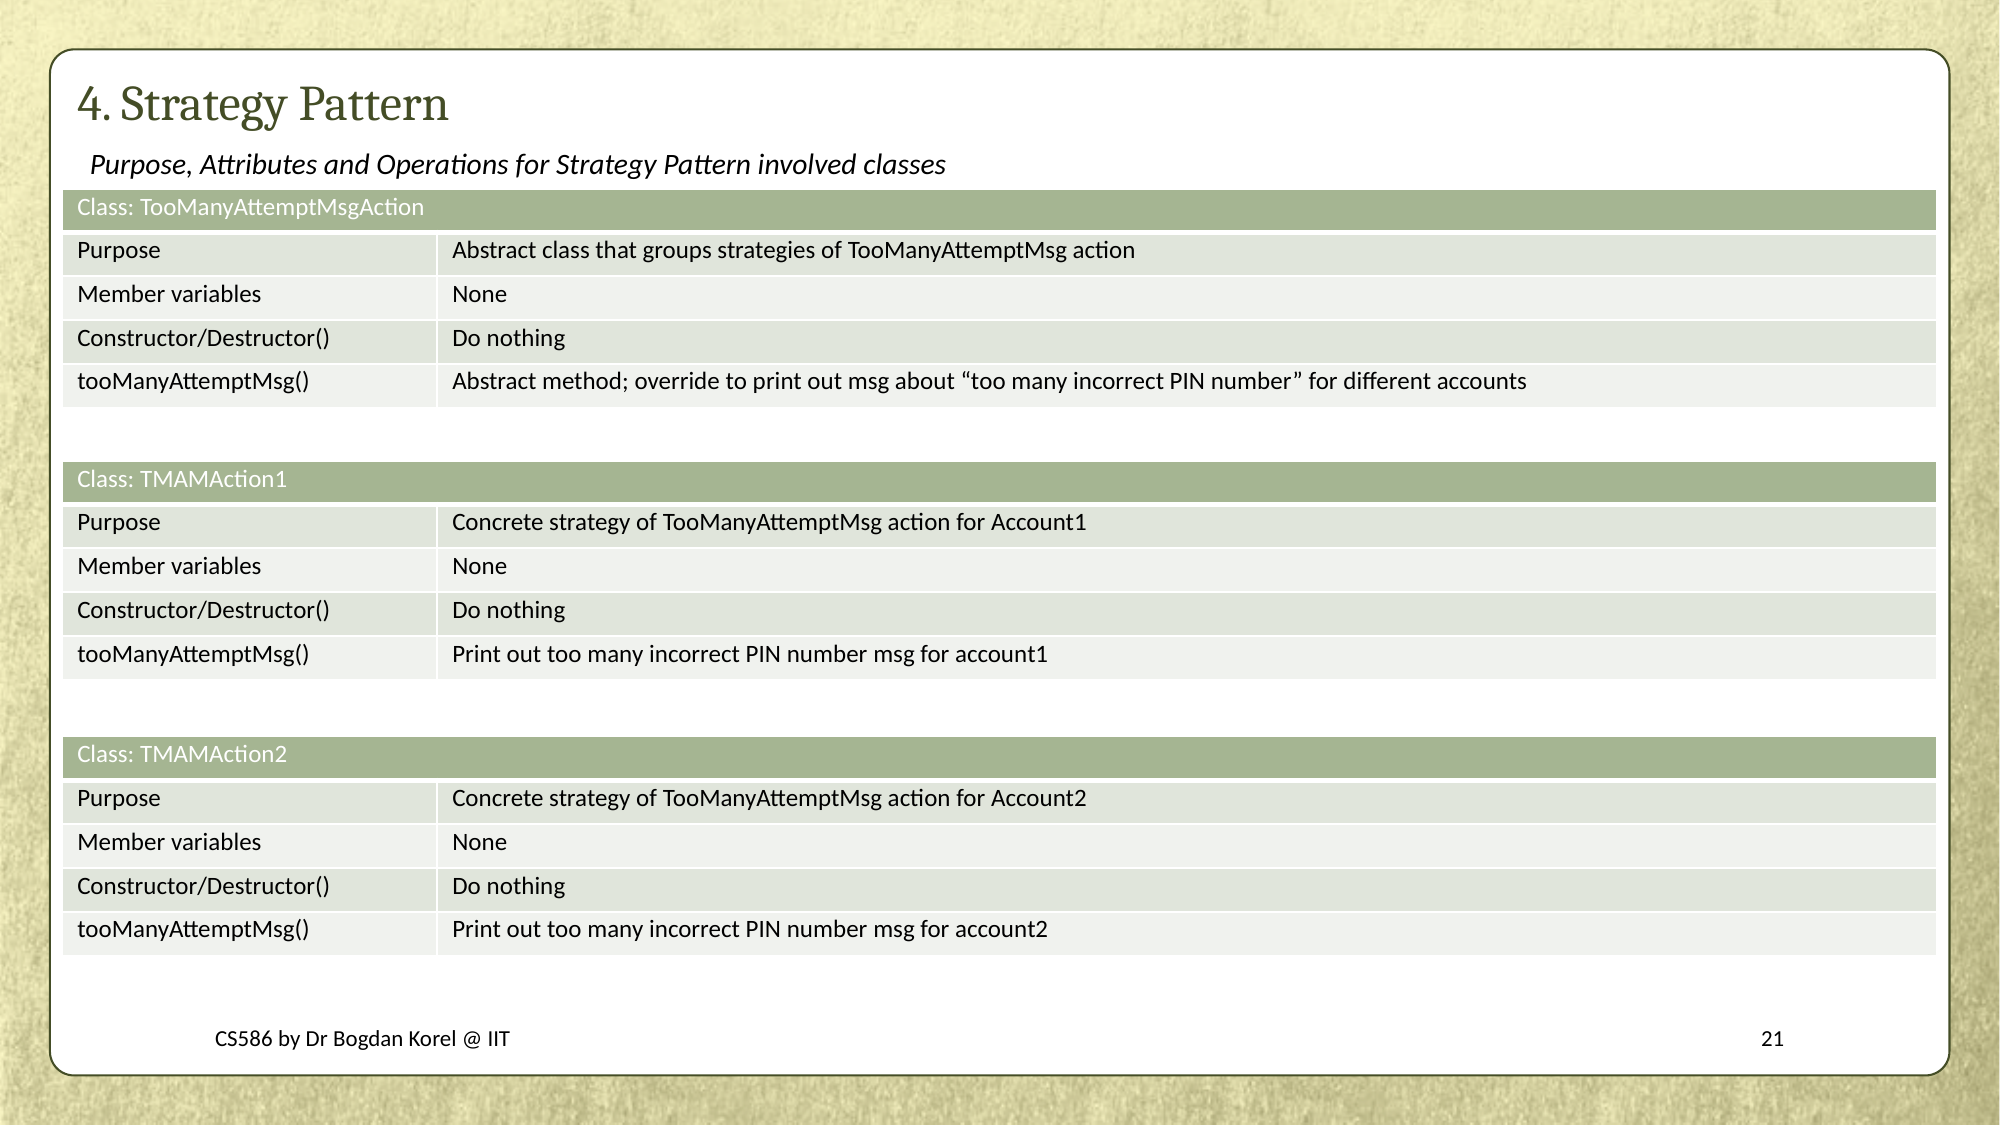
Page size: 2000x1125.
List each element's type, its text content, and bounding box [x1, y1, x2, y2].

slide_number 21 [1682, 1012, 1800, 1063]
table_cell Member variables [63, 277, 436, 319]
table_cell Do nothing [438, 321, 1936, 363]
table_cell None [438, 549, 1936, 591]
table_cell Constructor/Destructor() [63, 869, 436, 911]
table_cell Constructor/Destructor() [63, 593, 436, 635]
table_cell Purpose [63, 507, 436, 547]
table_cell Purpose [63, 235, 436, 275]
table_header Class: TMAMAction2 [63, 737, 1936, 778]
table_cell None [438, 825, 1936, 867]
table_cell Concrete strategy of TooManyAttemptMsg action for Account2 [438, 783, 1936, 823]
table_cell tooManyAttemptMsg() [63, 637, 436, 679]
table_cell Abstract method; override to print out msg about “too many incorrect PIN number” for different accounts [438, 365, 1936, 407]
list Purpose, Attributes and Operations for Strategy Pattern involved classes [74, 141, 1812, 188]
table_cell tooManyAttemptMsg() [63, 913, 436, 955]
table_cell Abstract class that groups strategies of TooManyAttemptMsg action [438, 235, 1936, 275]
table_cell Print out too many incorrect PIN number msg for account2 [438, 913, 1936, 955]
table_cell Member variables [63, 825, 436, 867]
title 4. Strategy Pattern [62, 62, 1662, 142]
table_header Class: TooManyAttemptMsgAction [63, 190, 1936, 230]
table_cell None [438, 277, 1936, 319]
table_header Class: TMAMAction1 [63, 462, 1936, 502]
table_cell Constructor/Destructor() [63, 321, 436, 363]
table_cell Member variables [63, 549, 436, 591]
table_cell Do nothing [438, 593, 1936, 635]
table_cell Concrete strategy of TooManyAttemptMsg action for Account1 [438, 507, 1936, 547]
table_cell Purpose [63, 783, 436, 823]
table_cell Print out too many incorrect PIN number msg for account1 [438, 637, 1936, 679]
table_cell tooManyAttemptMsg() [63, 365, 436, 407]
table_cell Do nothing [438, 869, 1936, 911]
footer CS586 by Dr Bogdan Korel @ IIT [199, 1012, 1417, 1063]
